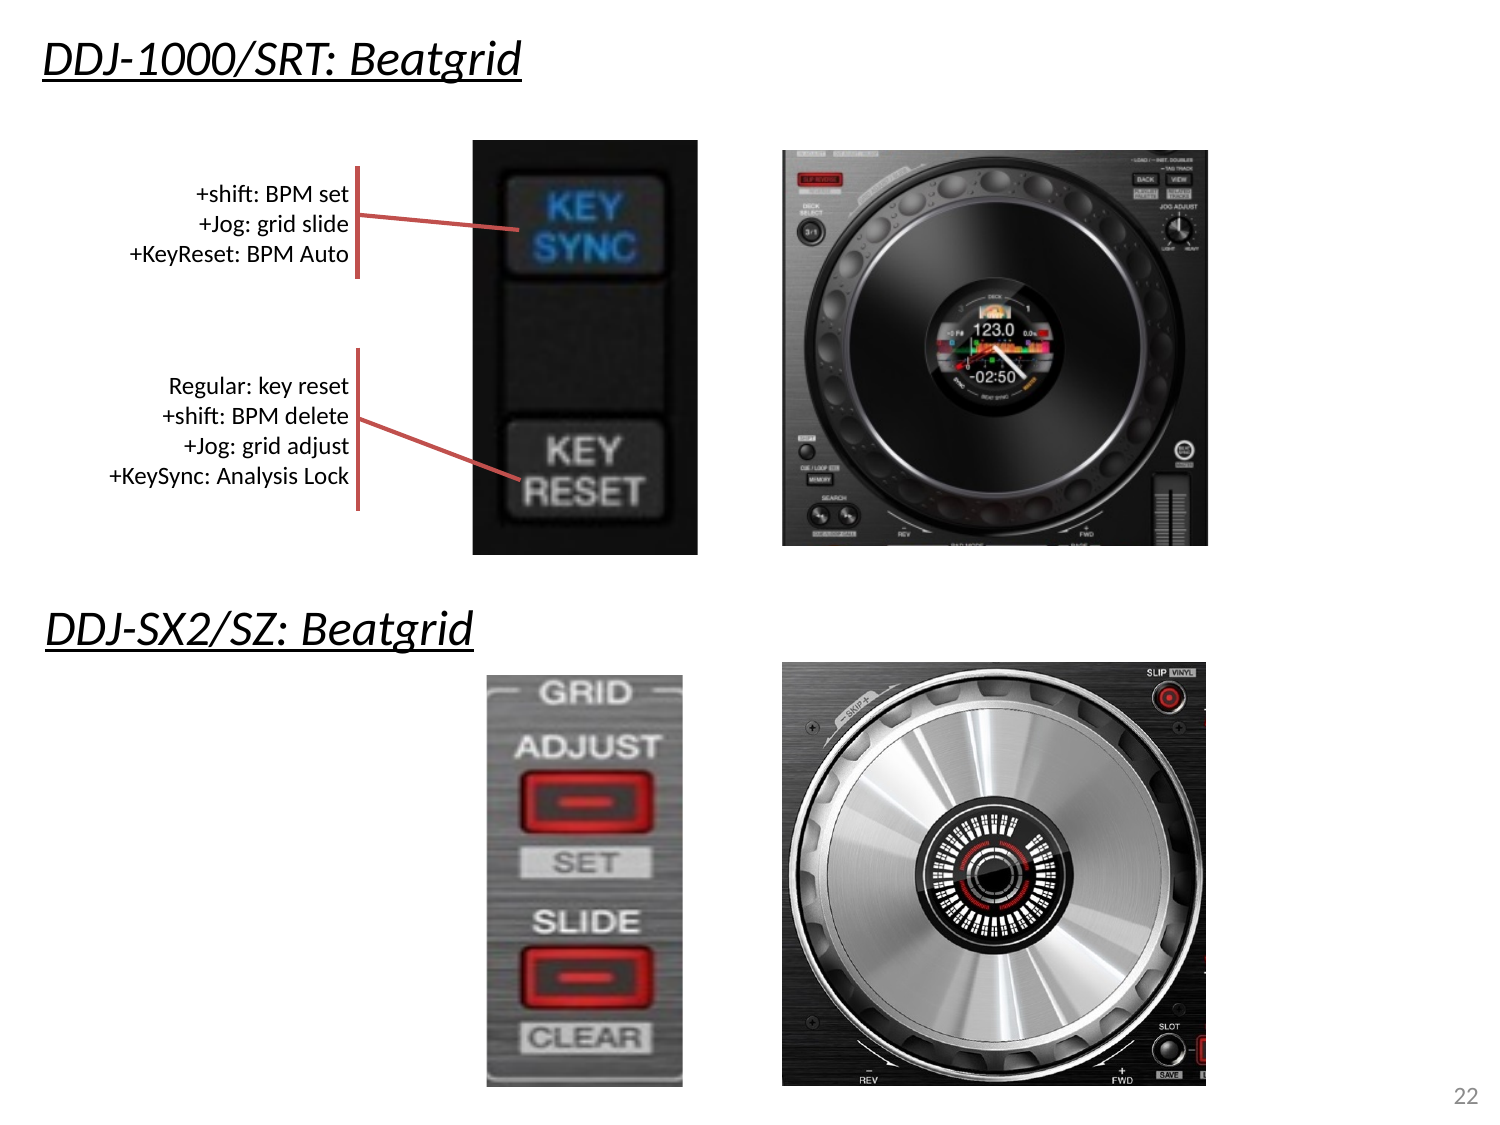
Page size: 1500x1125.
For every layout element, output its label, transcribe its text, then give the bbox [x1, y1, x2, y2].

slide_number 22 [1425, 1065, 1494, 1125]
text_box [24, 17, 1209, 556]
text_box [27, 587, 1207, 1088]
